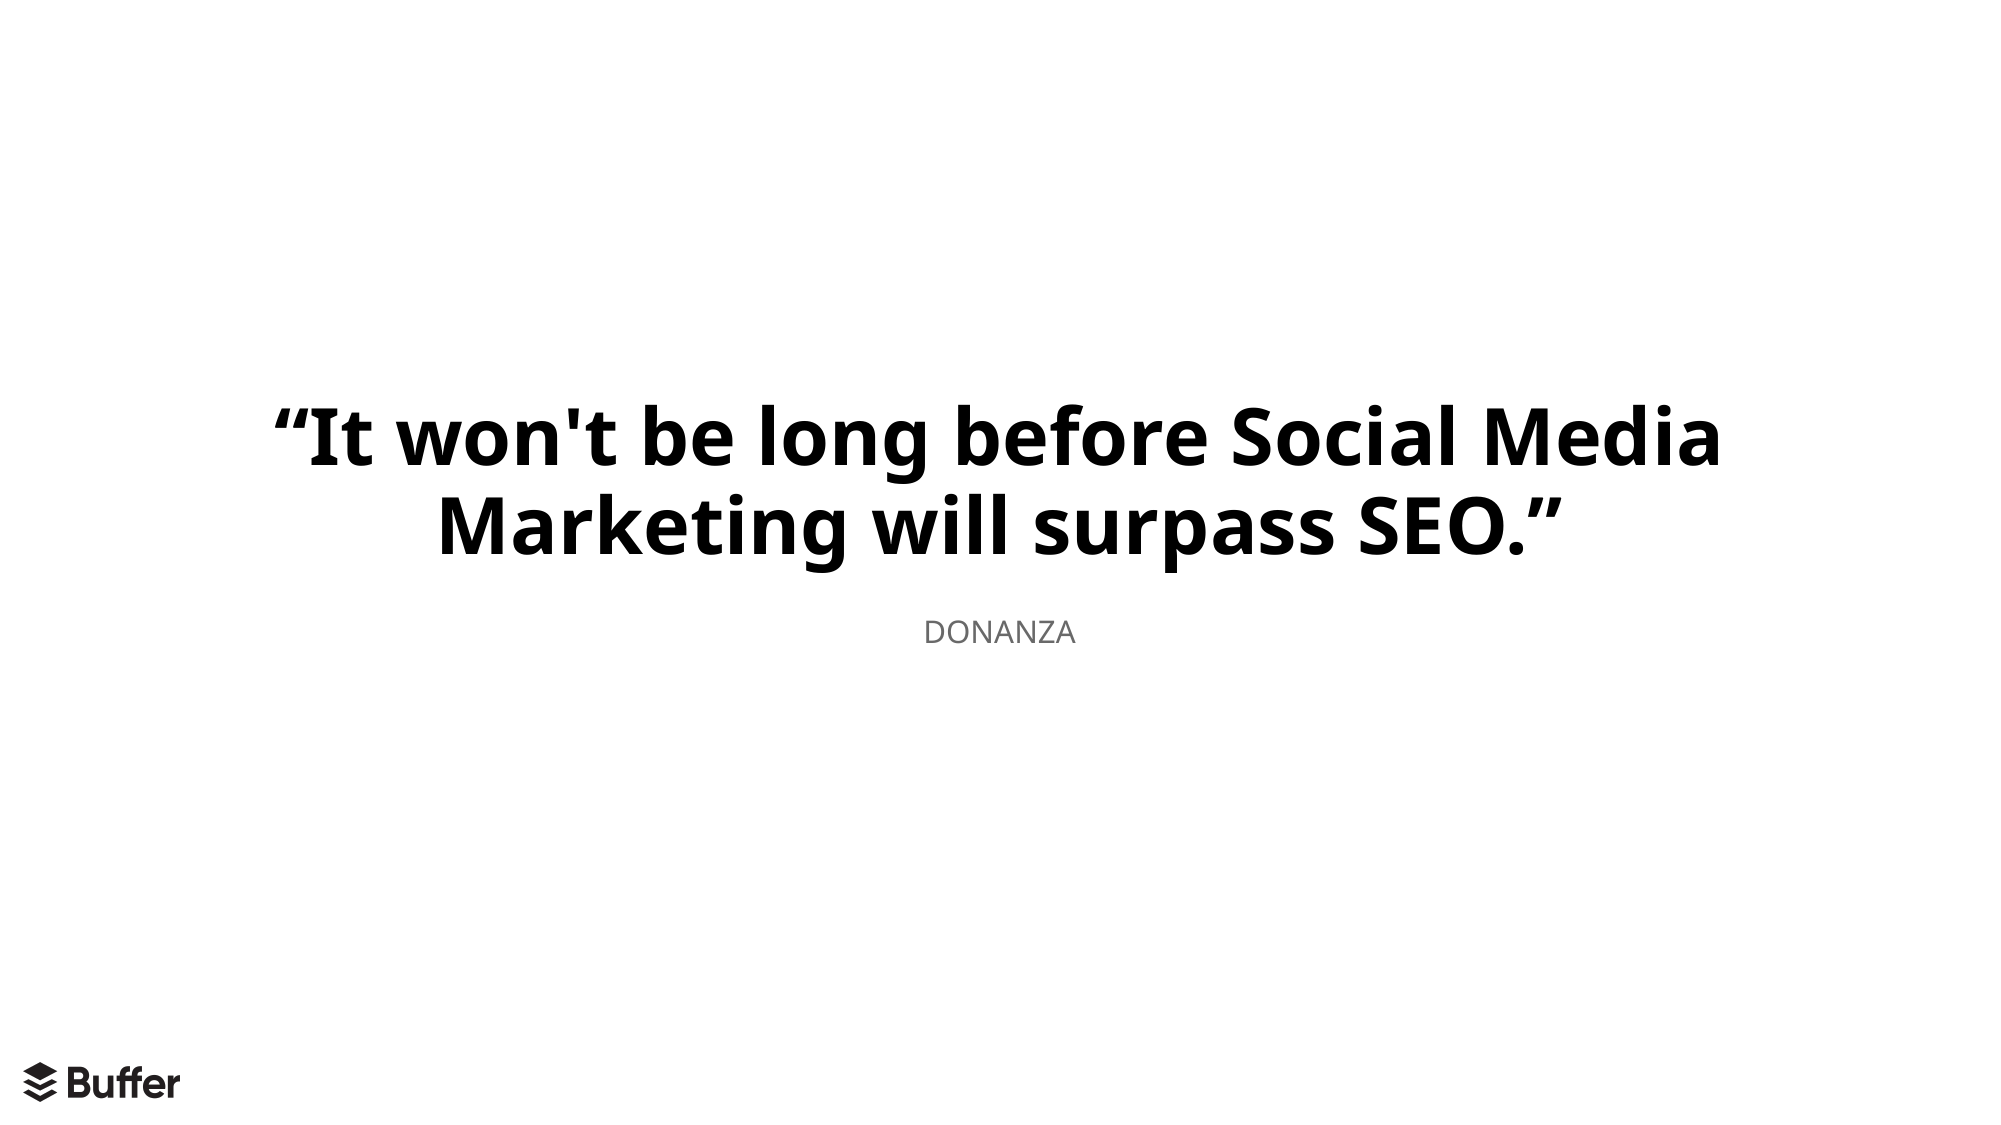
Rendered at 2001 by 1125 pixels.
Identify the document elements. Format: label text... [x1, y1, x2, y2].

picture [23, 1062, 180, 1102]
text_box DONANZA [864, 609, 1136, 638]
text_box “It won't be long before Social Media Marketing will surpass SEO.” [211, 393, 1789, 569]
